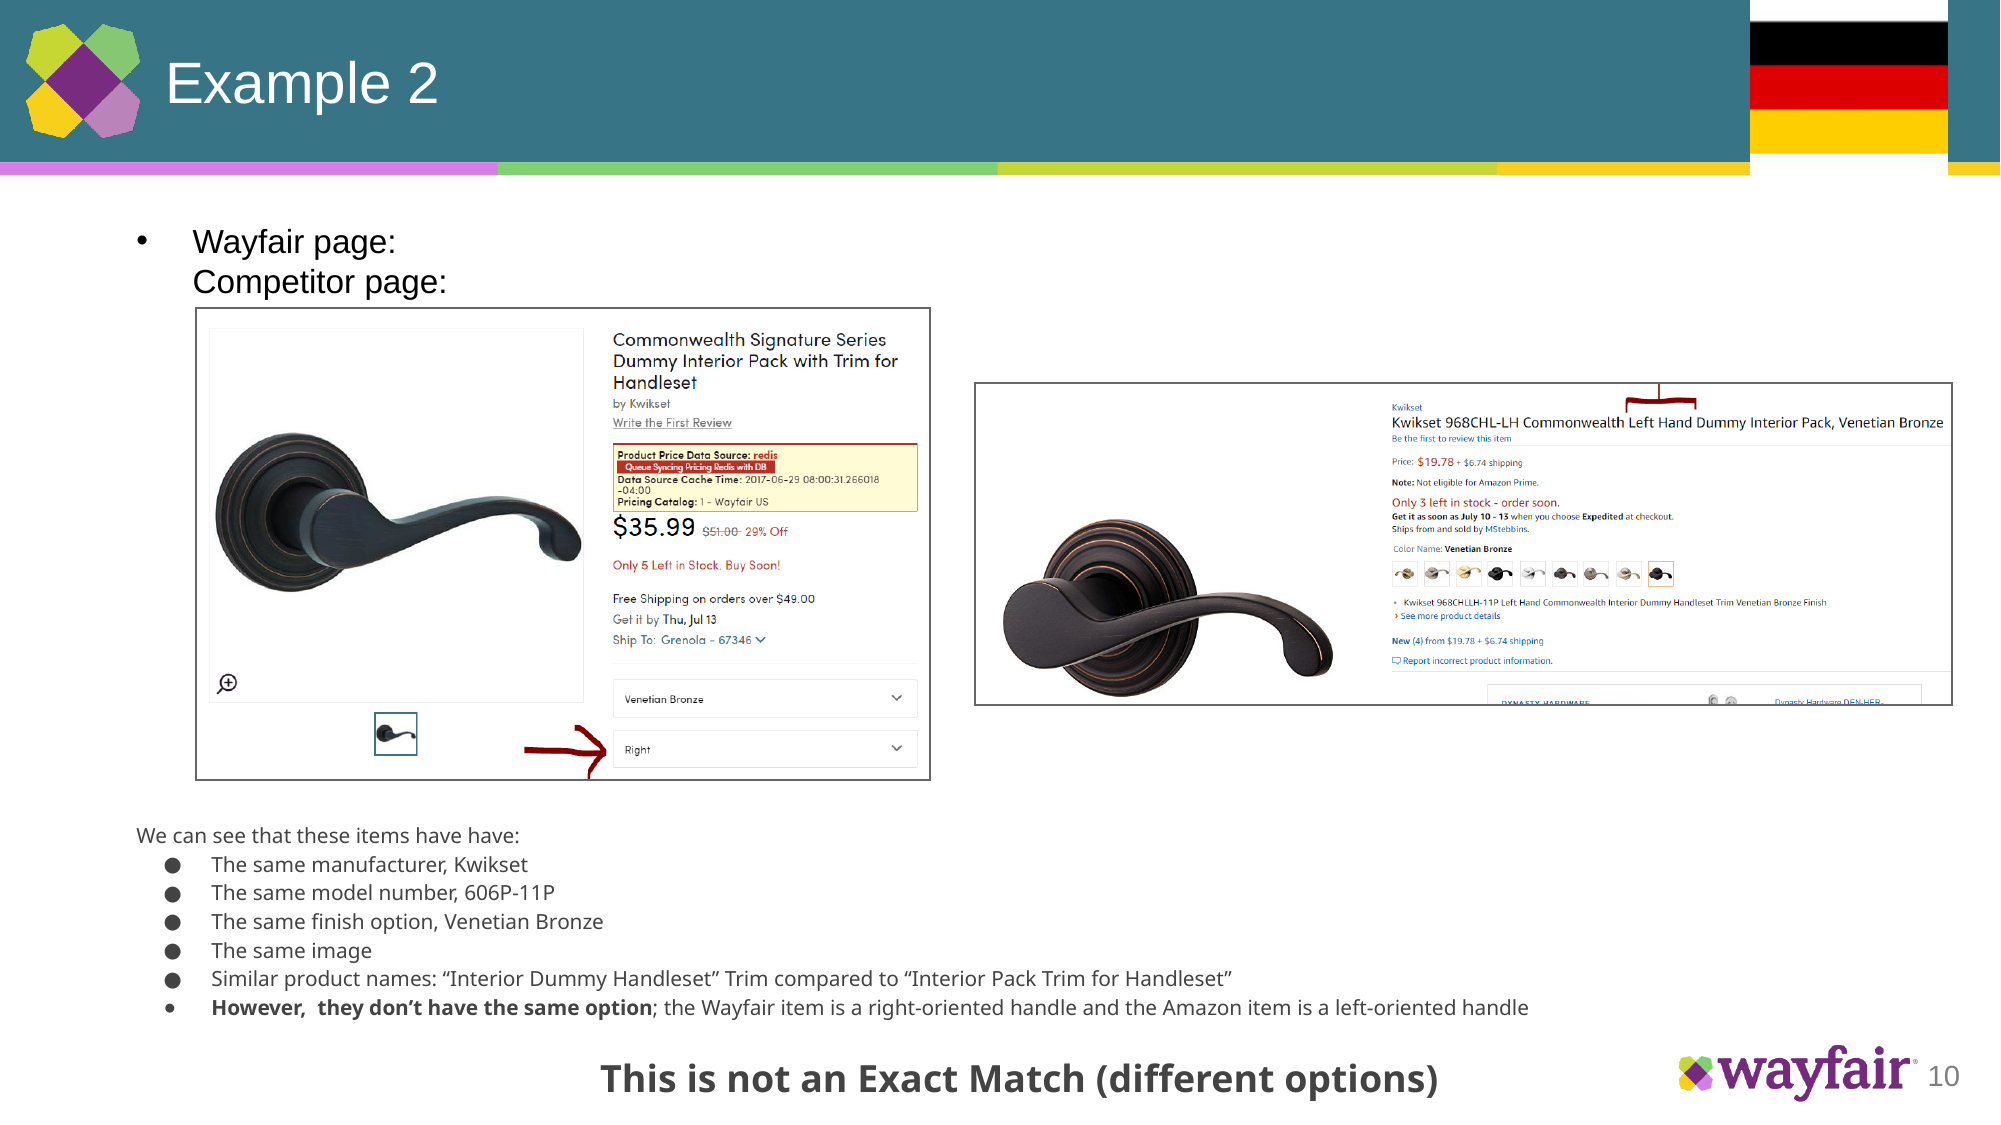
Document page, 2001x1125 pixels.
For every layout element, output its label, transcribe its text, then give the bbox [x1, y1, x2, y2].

title Example 2 [150, 18, 1745, 143]
picture [1750, 0, 1948, 176]
picture [196, 308, 930, 779]
picture [26, 24, 140, 138]
picture [1662, 1026, 1933, 1117]
picture [975, 383, 1952, 705]
list Wayfair page: Competitor page: We can see that these items have have: The same manufacturer, Kwikset The same model number, 606P-11P The same finish option, Venetian Bronze The same image Similar product names: “Interior Dummy Handleset” Trim compared to “Interior Pack Trim for Handleset” However, they don’t have the same option; the Wayfair item is a right-oriented handle and the Amazon item is a left-oriented handle This is not an Exact Match (different options) [121, 212, 1919, 1073]
